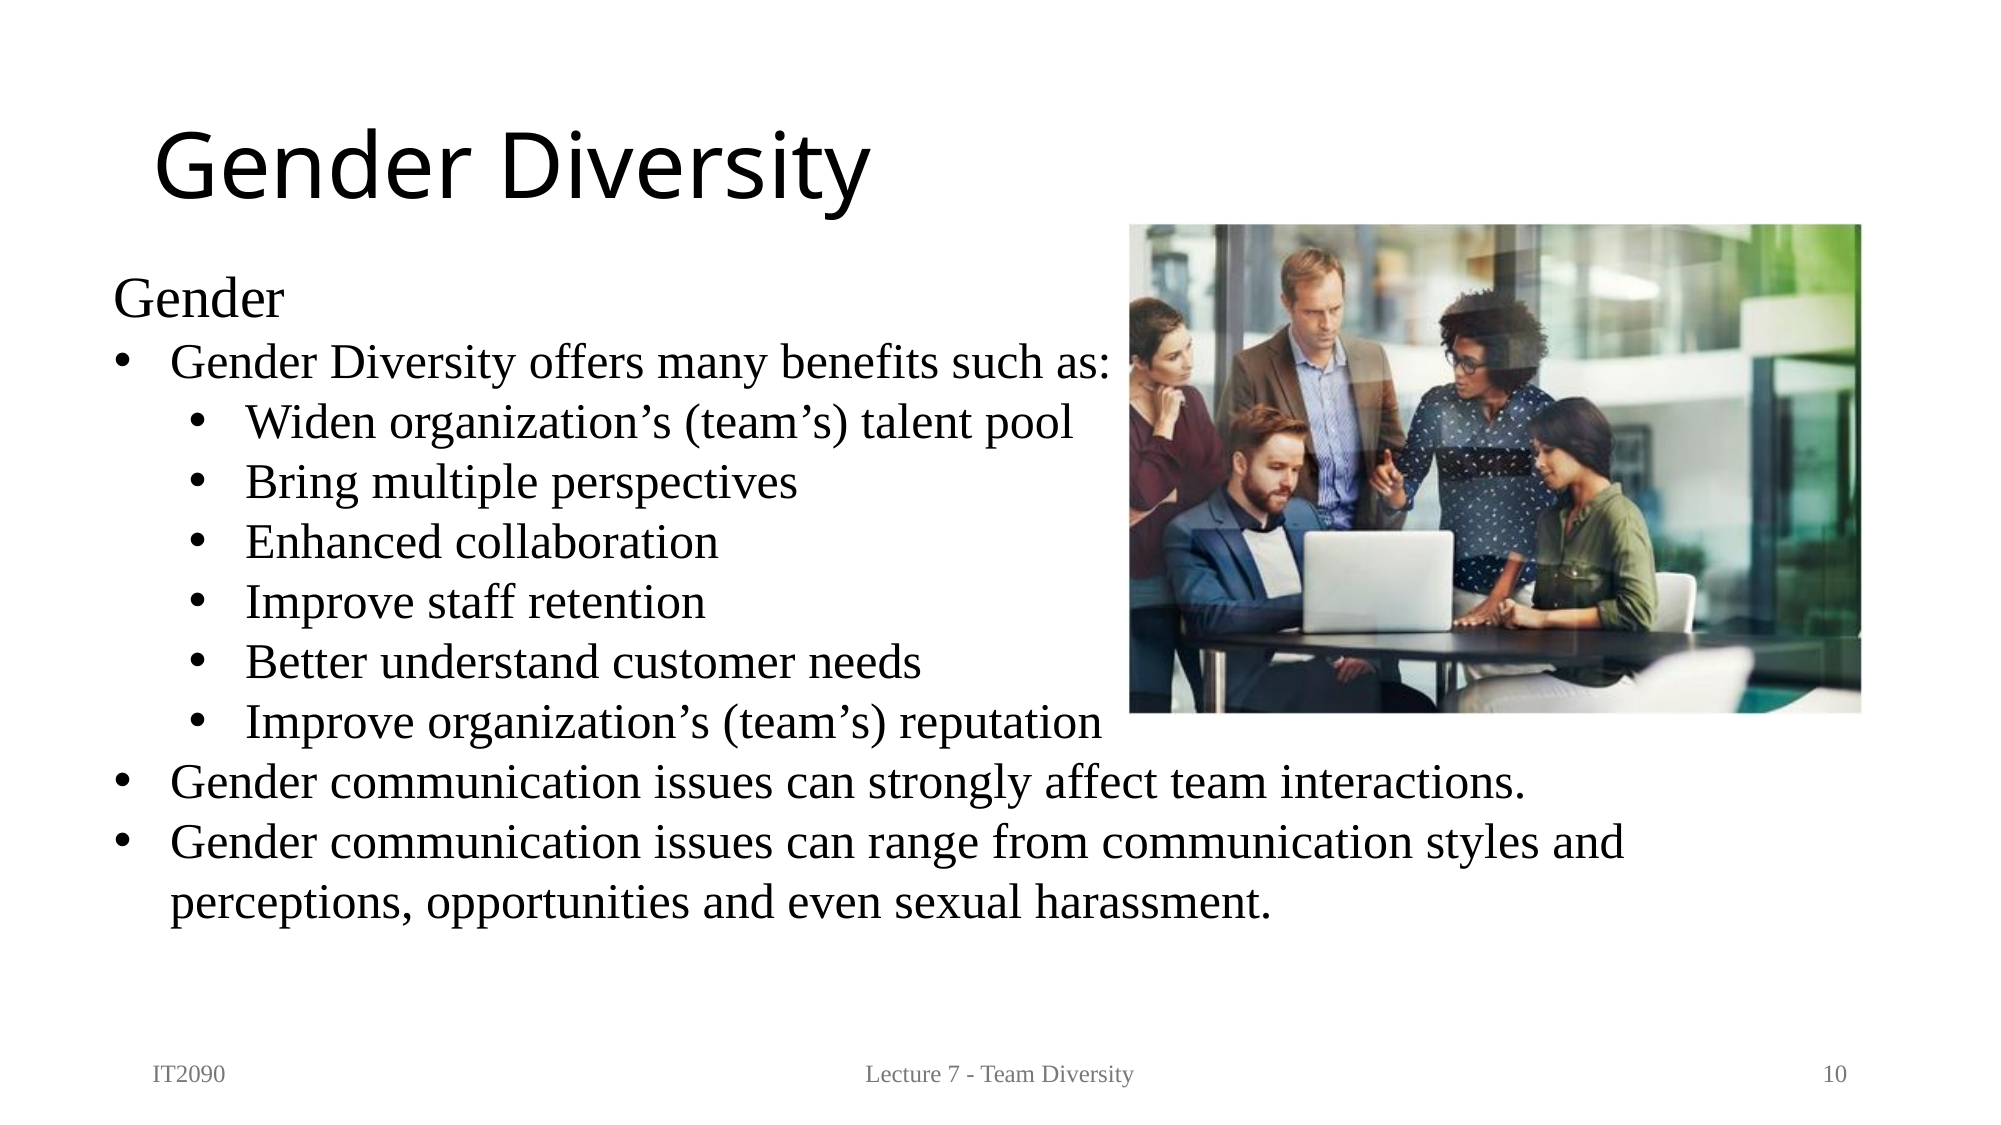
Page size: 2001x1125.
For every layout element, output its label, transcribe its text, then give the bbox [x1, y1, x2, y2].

text_box Gender Gender Diversity offers many benefits such as: Widen organization’s (team’s) talent pool Bring multiple perspectives Enhanced collaboration Improve staff retention Better understand customer needs Improve organization’s (team’s) reputation Gender communication issues can strongly affect team interactions. Gender communication issues can range from communication styles and perceptions, opportunities and even sexual harassment. [99, 251, 1863, 937]
picture [1127, 223, 1863, 715]
footer Lecture 7 - Team Diversity [662, 1042, 1338, 1103]
slide_number IT2090 [137, 1042, 588, 1103]
slide_number 10 [1412, 1042, 1863, 1103]
title Gender Diversity [137, 59, 1863, 251]
